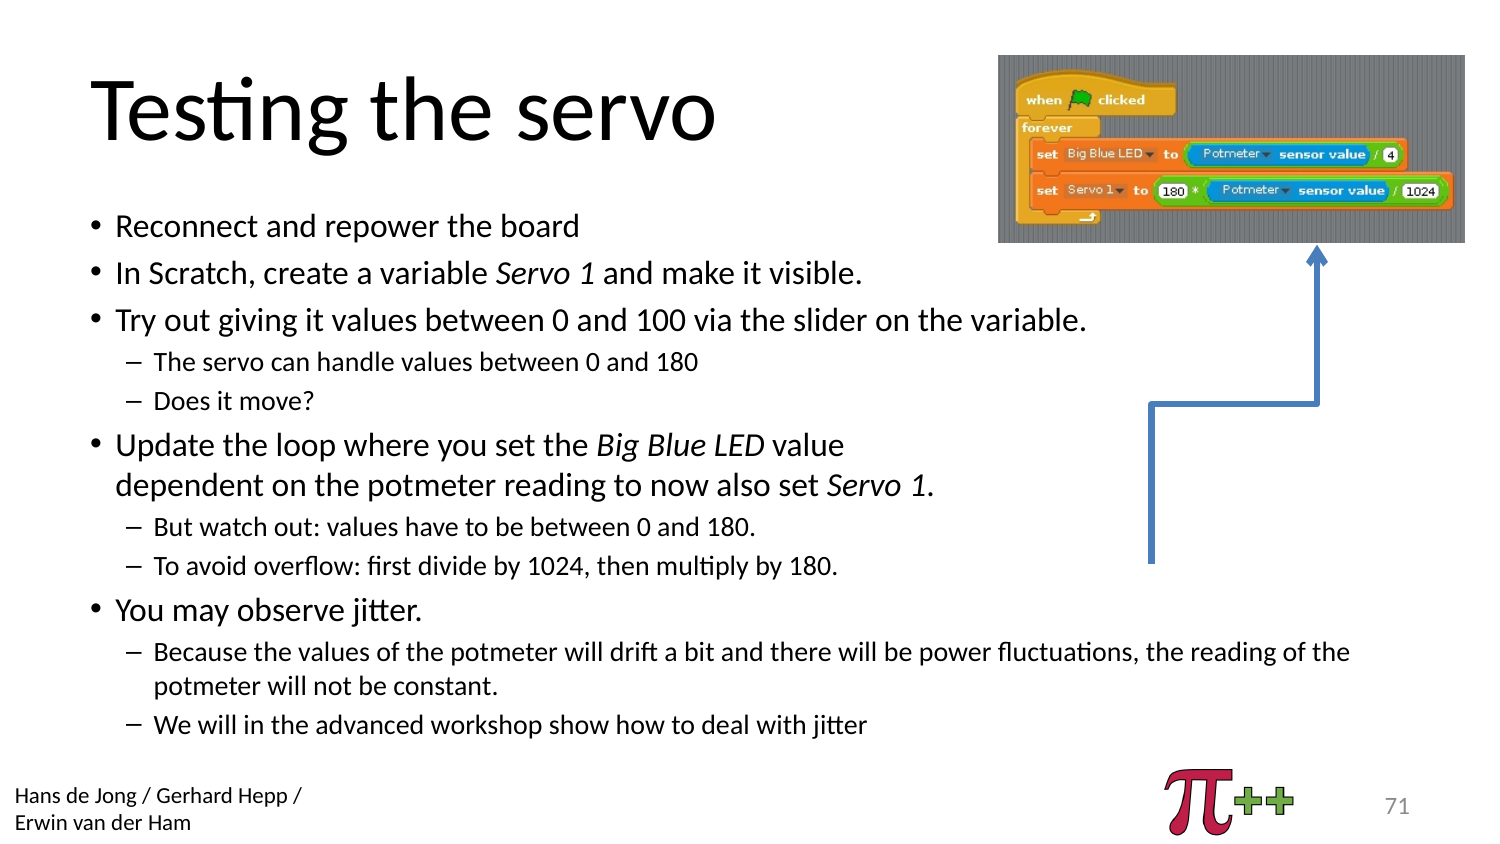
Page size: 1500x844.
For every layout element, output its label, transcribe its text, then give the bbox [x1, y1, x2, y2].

picture [997, 55, 1465, 243]
title Testing the servo [75, 33, 1425, 175]
list Reconnect and repower the board In Scratch, create a variable Servo 1 and make it visible. Try out giving it values between 0 and 100 via the slider on the variable. The servo can handle values between 0 and 180 Does it move? Update the loop where you set the Big Blue LED value dependent on the potmeter reading to now also set Servo 1. But watch out: values have to be between 0 and 180. To avoid overflow: first divide by 1024, then multiply by 180. You may observe jitter. Because the values of the potmeter will drift a bit and there will be power fluctuations, the reading of the potmeter will not be constant. We will in the advanced workshop show how to deal with jitter [75, 196, 1425, 754]
slide_number 71 [1340, 782, 1425, 827]
picture [1163, 768, 1294, 836]
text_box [1074, 321, 1395, 487]
